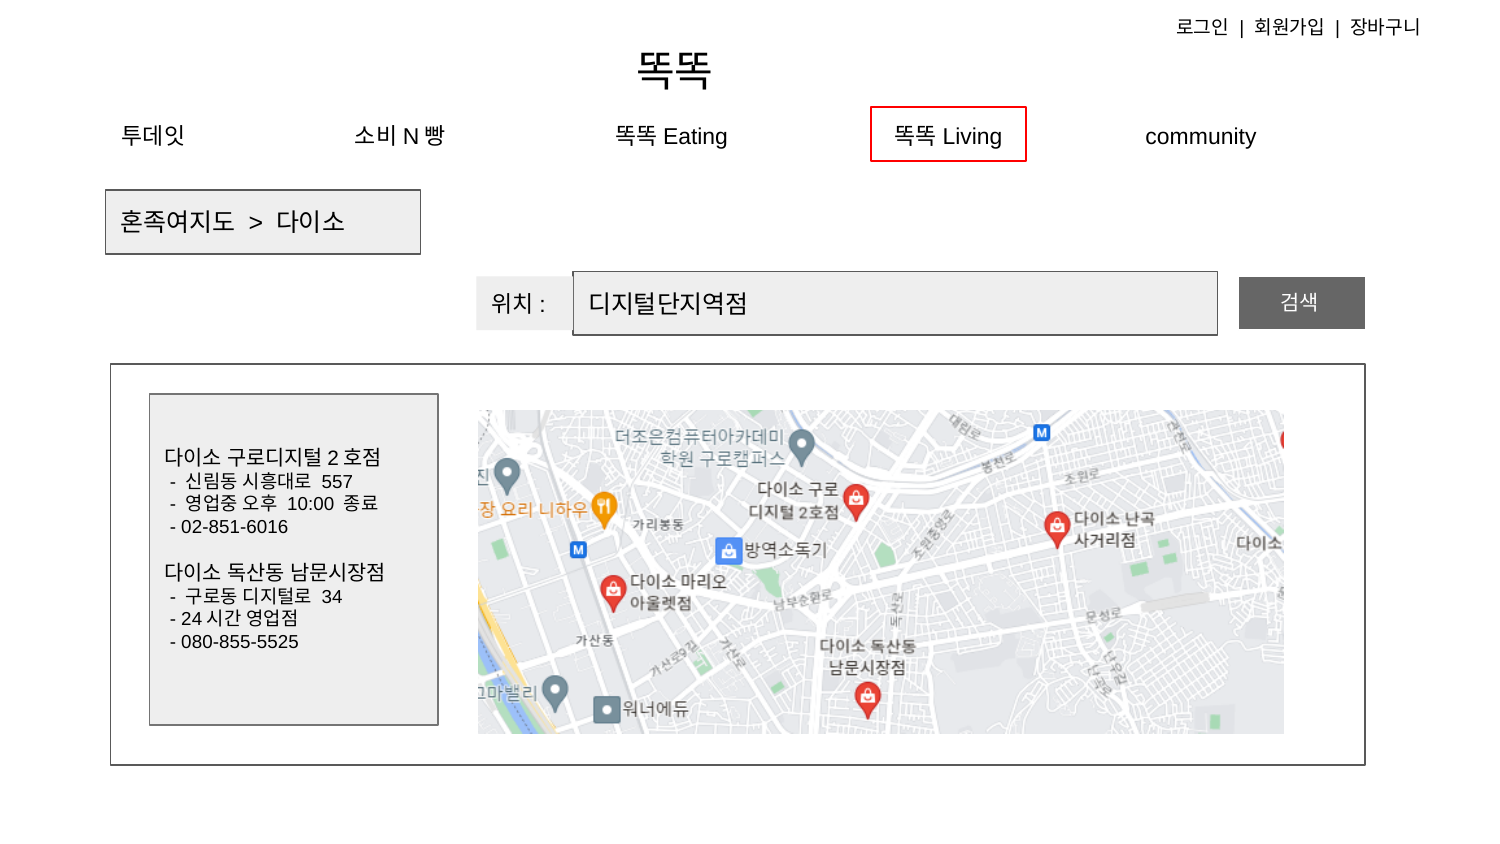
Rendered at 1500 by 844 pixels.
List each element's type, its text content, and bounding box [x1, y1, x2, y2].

title community [1129, 107, 1273, 161]
title 똑똑 [620, 29, 741, 94]
picture [477, 409, 1285, 734]
text_box 위치: [476, 276, 574, 331]
list 검색 [1238, 276, 1366, 331]
text_box 혼족여지도 > 다이소 [105, 190, 421, 254]
text_box 디지털단지역점 [573, 271, 1218, 336]
text_box [110, 364, 1365, 766]
title 투데잇 [81, 107, 226, 161]
title 로그인 | 회원가입 | 장바구니 [1161, 0, 1450, 64]
title 소비N빵 [328, 107, 473, 161]
title 똑똑Eating [575, 107, 768, 161]
text_box 다이소 구로디지털2호점 - 신림동 시흥대로 557 - 영업중 오후 10:00 종료 - 02-851-6016 다이소 독산동 남문시장점 - 구로동 디지털로 34 - 24시간 영업점 - 080-855-5525 [149, 393, 439, 725]
title 똑똑Living [871, 107, 1026, 161]
